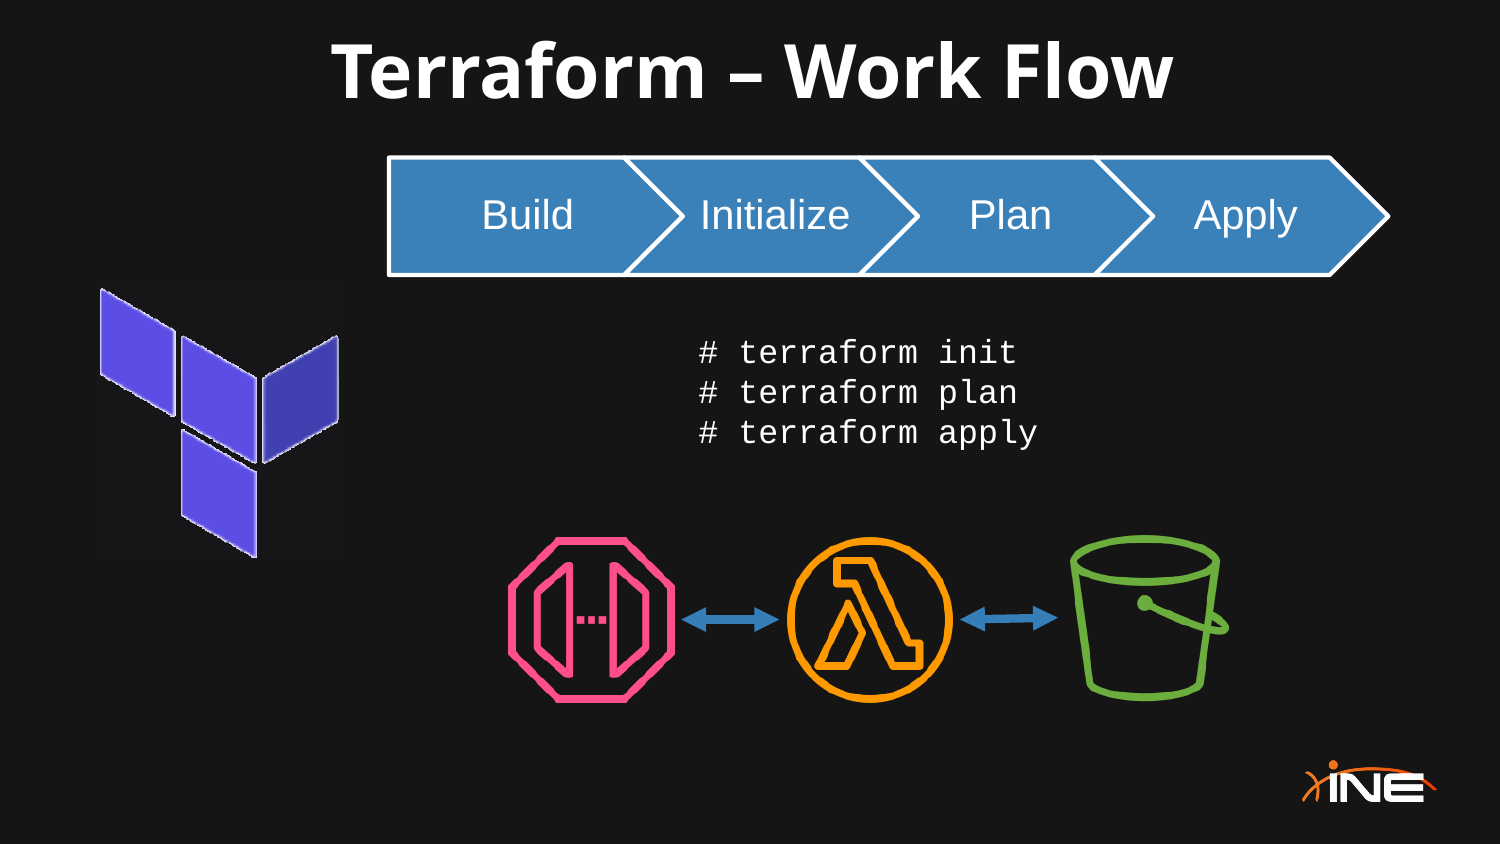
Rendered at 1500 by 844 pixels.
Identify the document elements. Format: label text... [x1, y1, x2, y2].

picture [500, 528, 682, 711]
title Terraform – Work Flow [3, 0, 1500, 140]
picture [1302, 760, 1437, 802]
picture [97, 283, 341, 561]
picture [1057, 527, 1239, 709]
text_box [388, 88, 1389, 345]
picture [778, 528, 961, 711]
text_box # terraform init # terraform plan # terraform apply [683, 352, 1054, 458]
